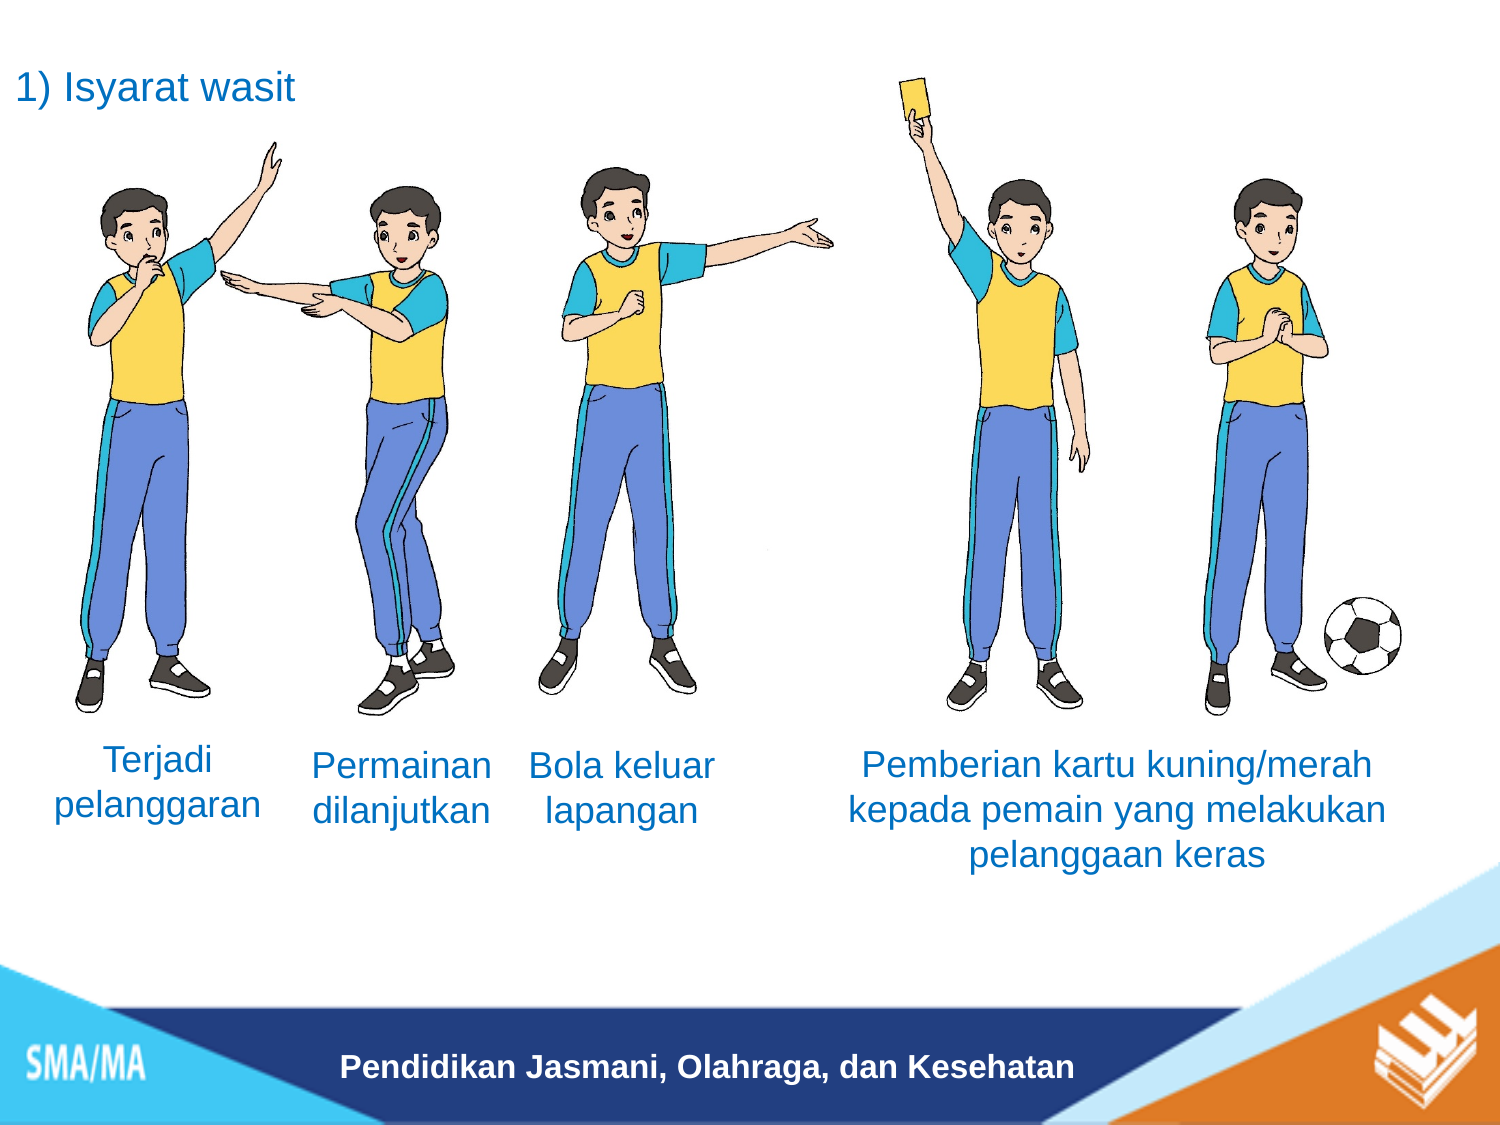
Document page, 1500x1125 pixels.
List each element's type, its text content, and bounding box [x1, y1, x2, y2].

text_box Bola keluar lapangan [498, 728, 746, 844]
text_box Permainan dilanjutkan [278, 728, 498, 844]
text_box Terjadi pelanggaran [34, 722, 282, 838]
picture [898, 77, 1402, 716]
picture [0, 862, 1500, 1125]
text_box 1) Isyarat wasit [0, 46, 327, 125]
text_box Pemberian kartu kuning/merah kepada pemain yang melakukan pelanggaan keras [831, 723, 1404, 860]
picture [74, 141, 834, 716]
